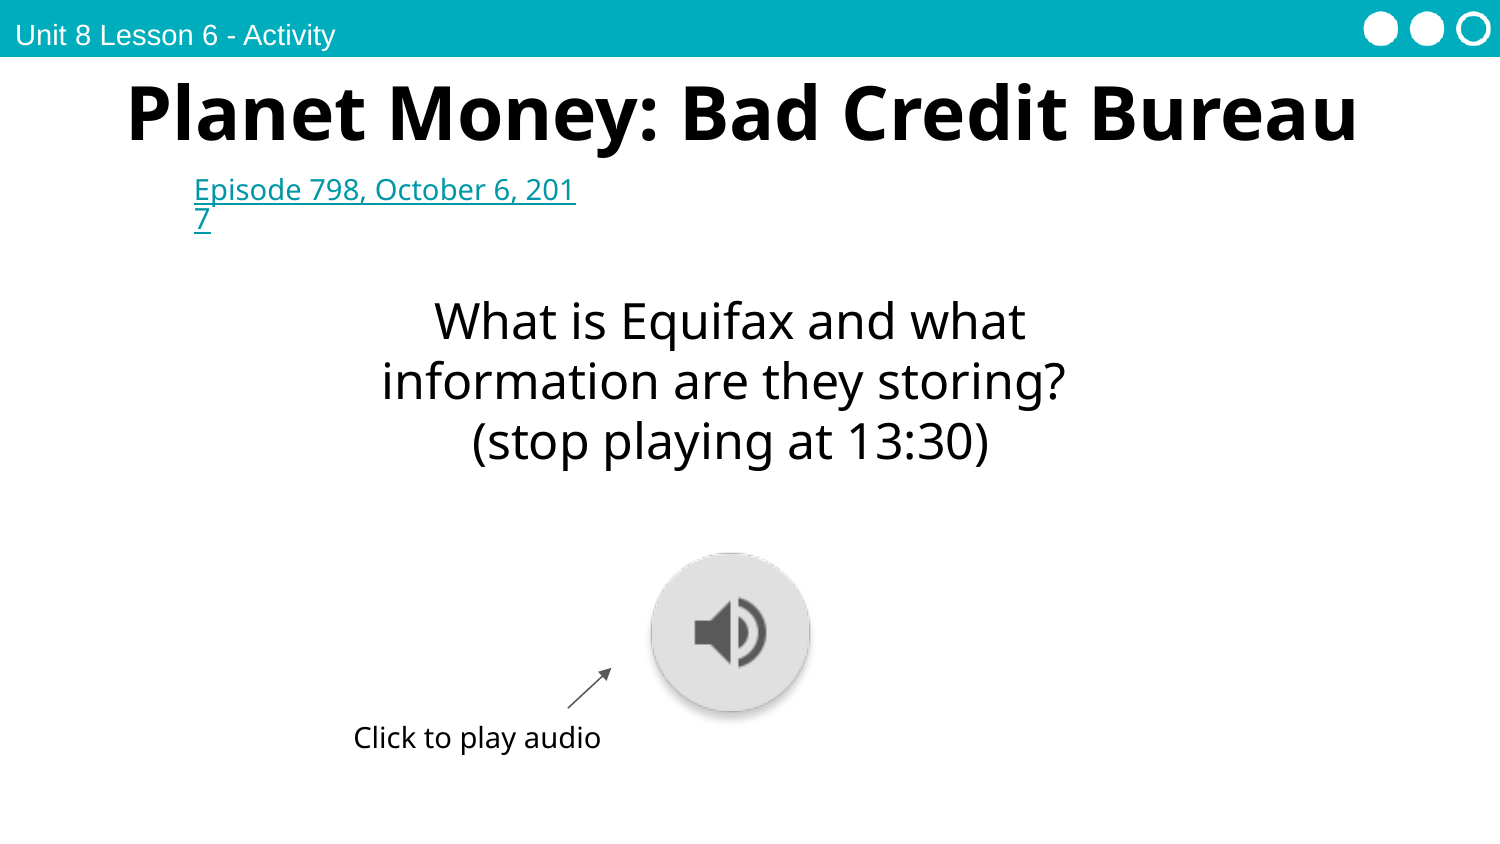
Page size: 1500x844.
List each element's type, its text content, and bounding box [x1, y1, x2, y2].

text_box Click to play audio [338, 704, 705, 762]
text_box Unit 8 Lesson 6 - Activity [0, 0, 750, 58]
text_box Episode 798, October 6, 2017 [179, 156, 597, 203]
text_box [567, 667, 612, 709]
picture [0, 0, 1500, 844]
text_box What is Equifax and what information are they storing? (stop playing at 13:30) [296, 274, 1165, 513]
text_box Planet Money: Bad Credit Bureau [97, 50, 1389, 174]
